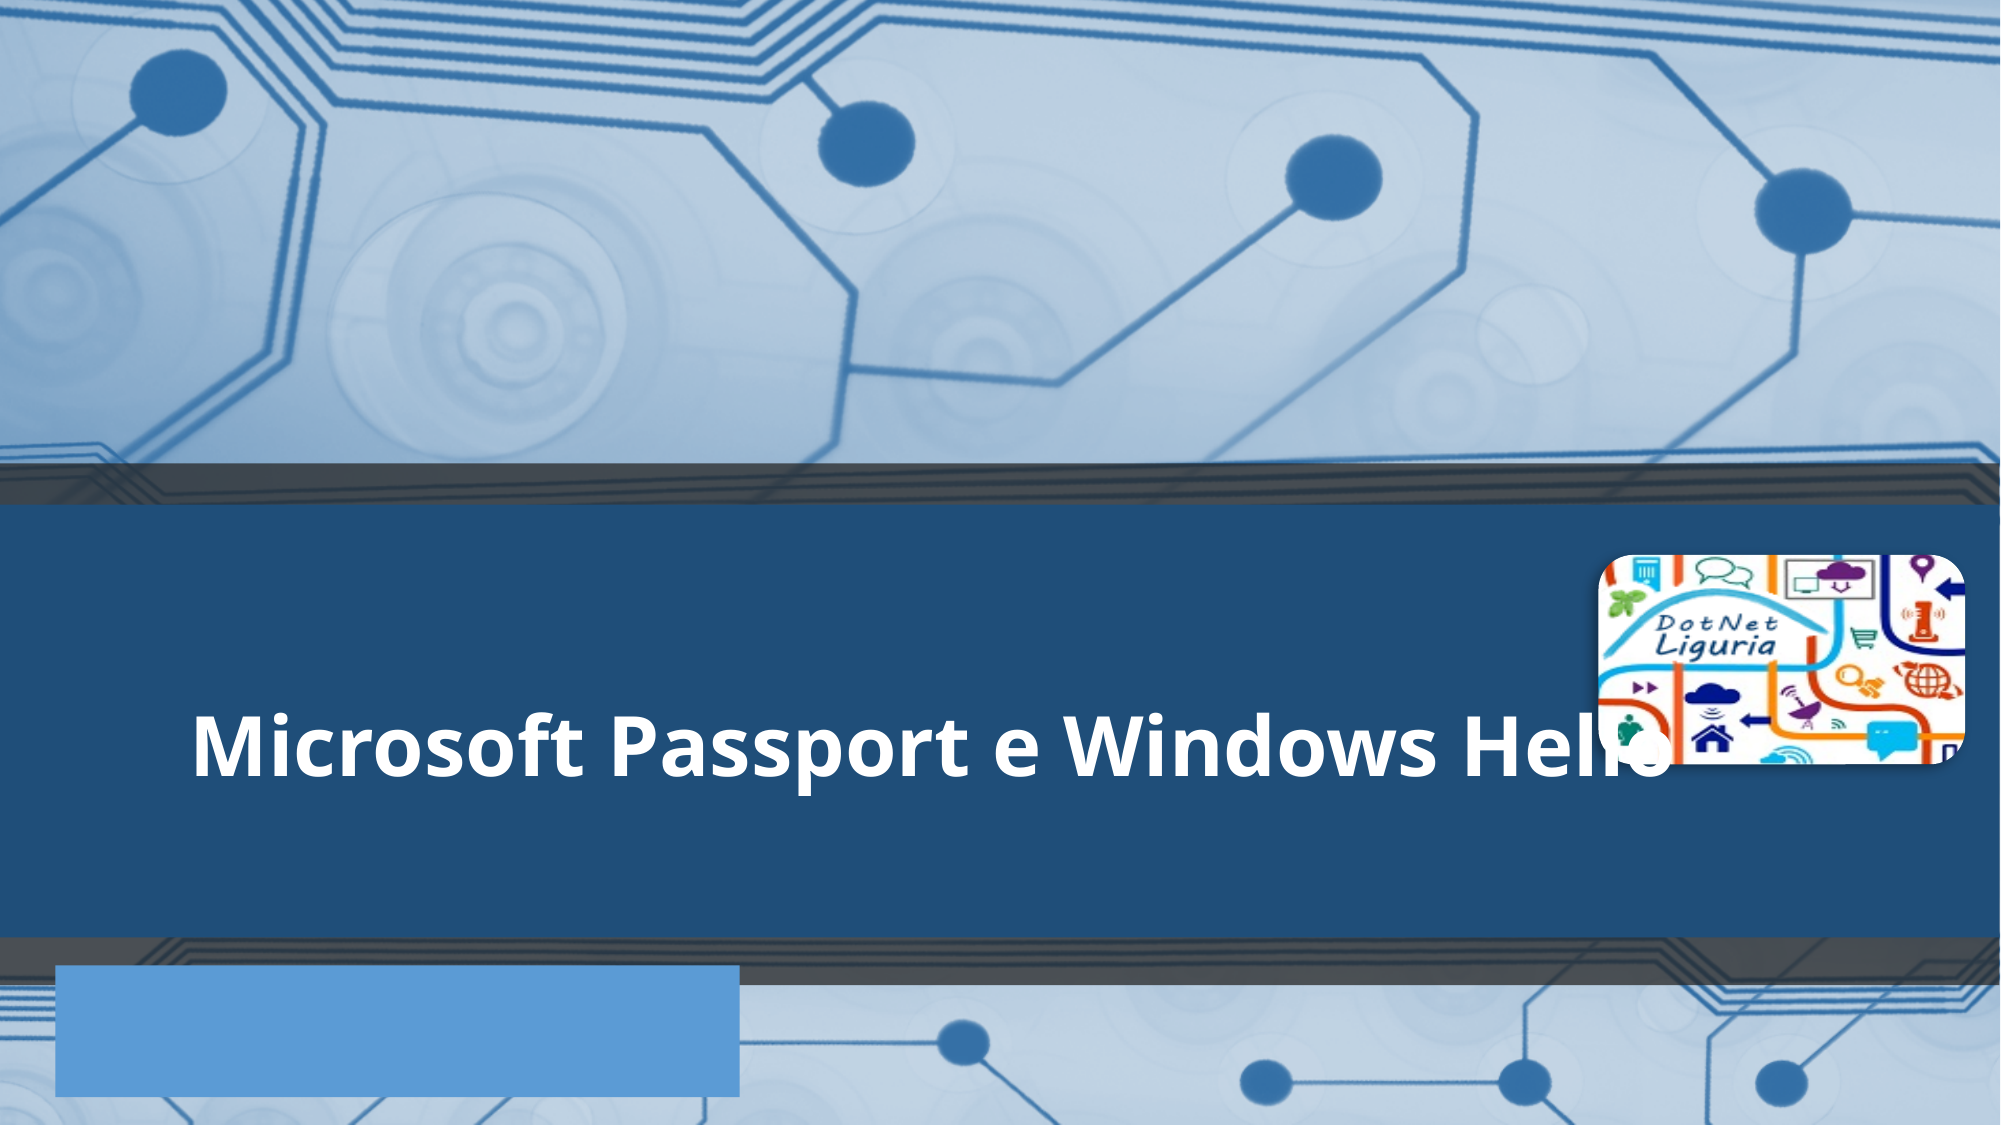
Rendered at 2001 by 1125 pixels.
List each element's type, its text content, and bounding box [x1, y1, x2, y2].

picture [1825, 554, 1966, 765]
text_box [55, 965, 740, 1098]
title Microsoft Passport e Windows Hello [174, 519, 1825, 800]
